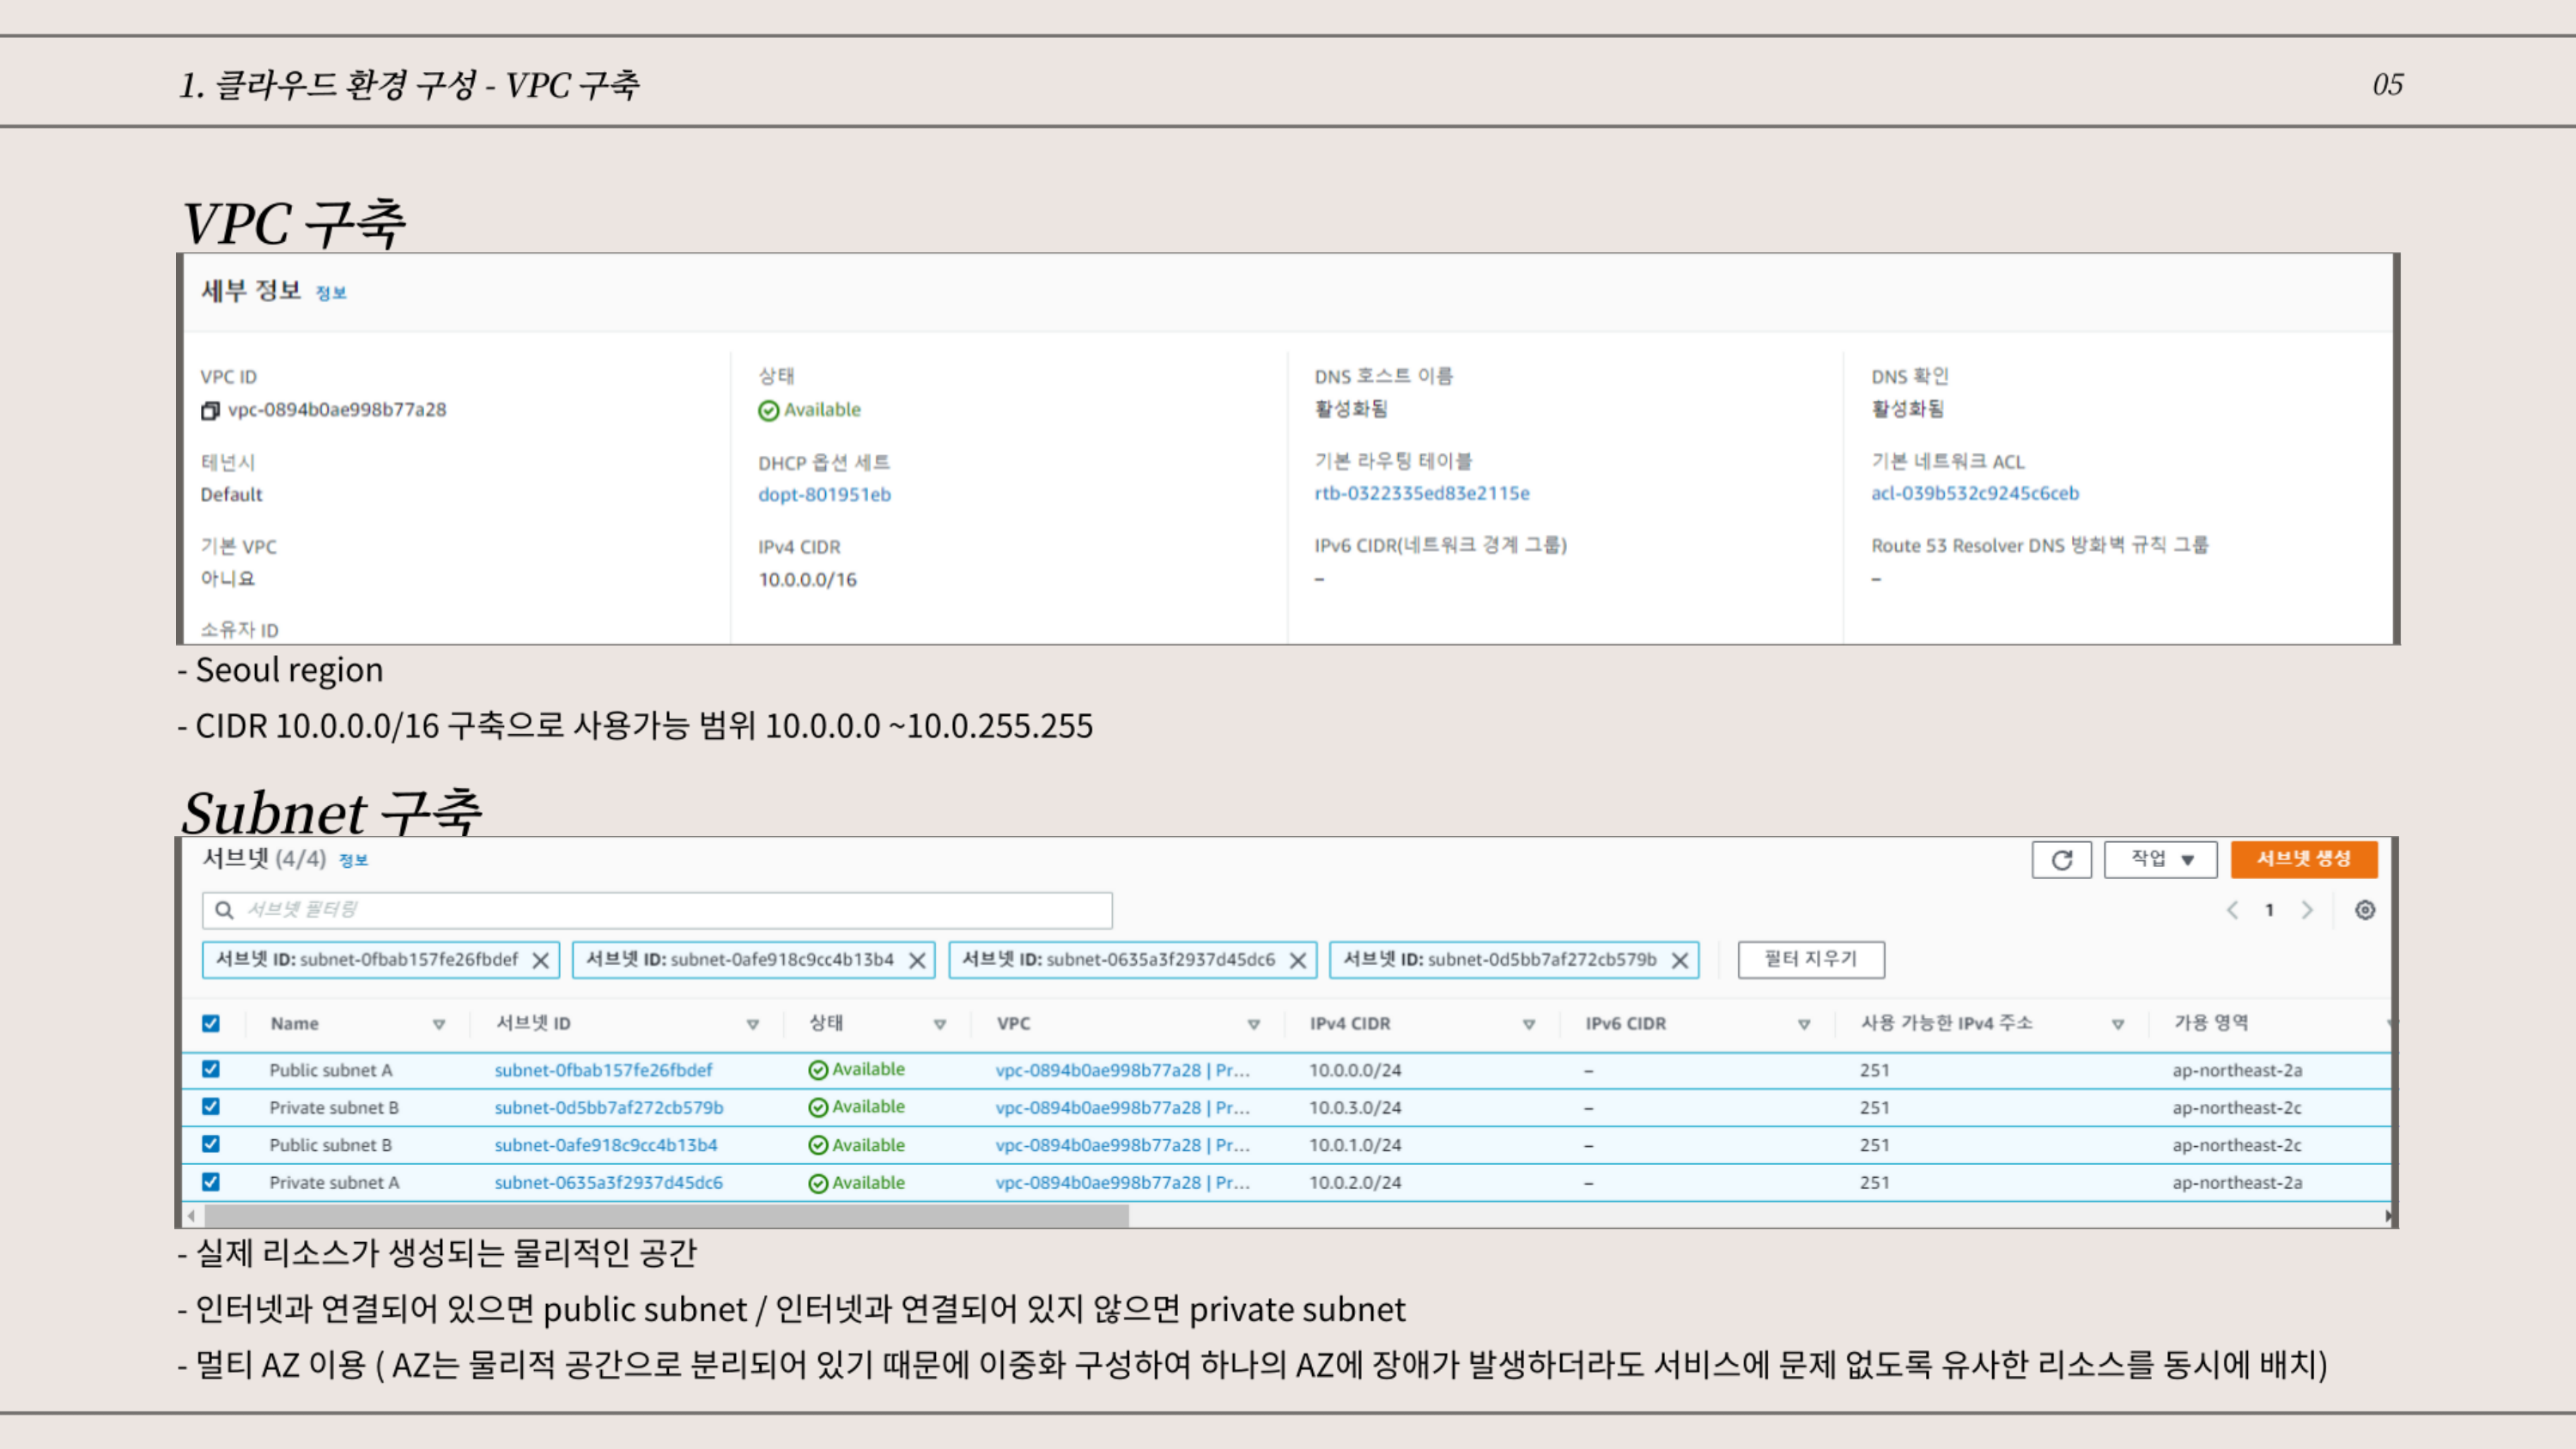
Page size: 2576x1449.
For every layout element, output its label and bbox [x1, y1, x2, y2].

text_box [0, 29, 2576, 41]
text_box [0, 1407, 2576, 1419]
text_box [176, 252, 2403, 646]
picture [171, 1223, 2345, 1406]
picture [171, 55, 653, 118]
text_box [0, 120, 2576, 132]
picture [2210, 58, 2415, 114]
picture [167, 174, 428, 277]
text_box [174, 836, 2402, 1229]
picture [171, 640, 1109, 867]
